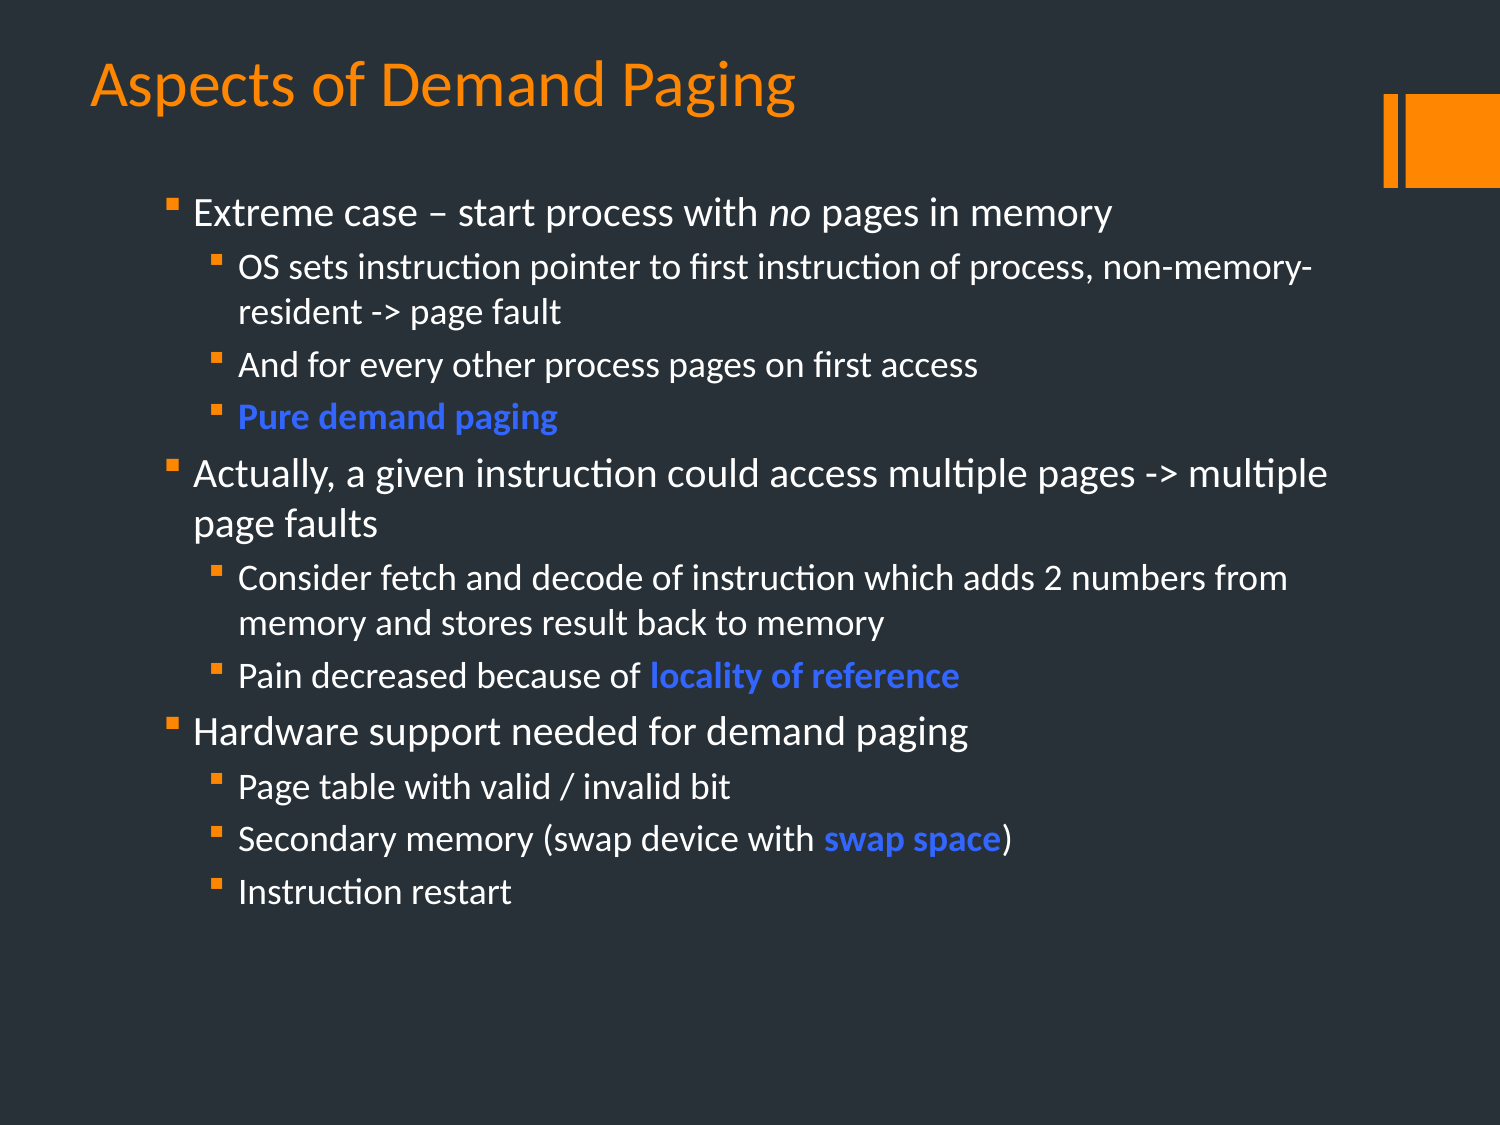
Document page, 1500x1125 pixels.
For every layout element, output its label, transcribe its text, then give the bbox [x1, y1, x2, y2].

title Aspects of Demand Paging [75, 33, 1425, 128]
list Extreme case – start process with no pages in memory OS sets instruction pointer to first instruction of process, non-memory-resident -> page fault And for every other process pages on first access Pure demand paging Actually, a given instruction could access multiple pages -> multiple page faults Consider fetch and decode of instruction which adds 2 numbers from memory and stores result back to memory Pain decreased because of locality of reference Hardware support needed for demand paging Page table with valid / invalid bit Secondary memory (swap device with swap space) Instruction restart [140, 177, 1411, 980]
